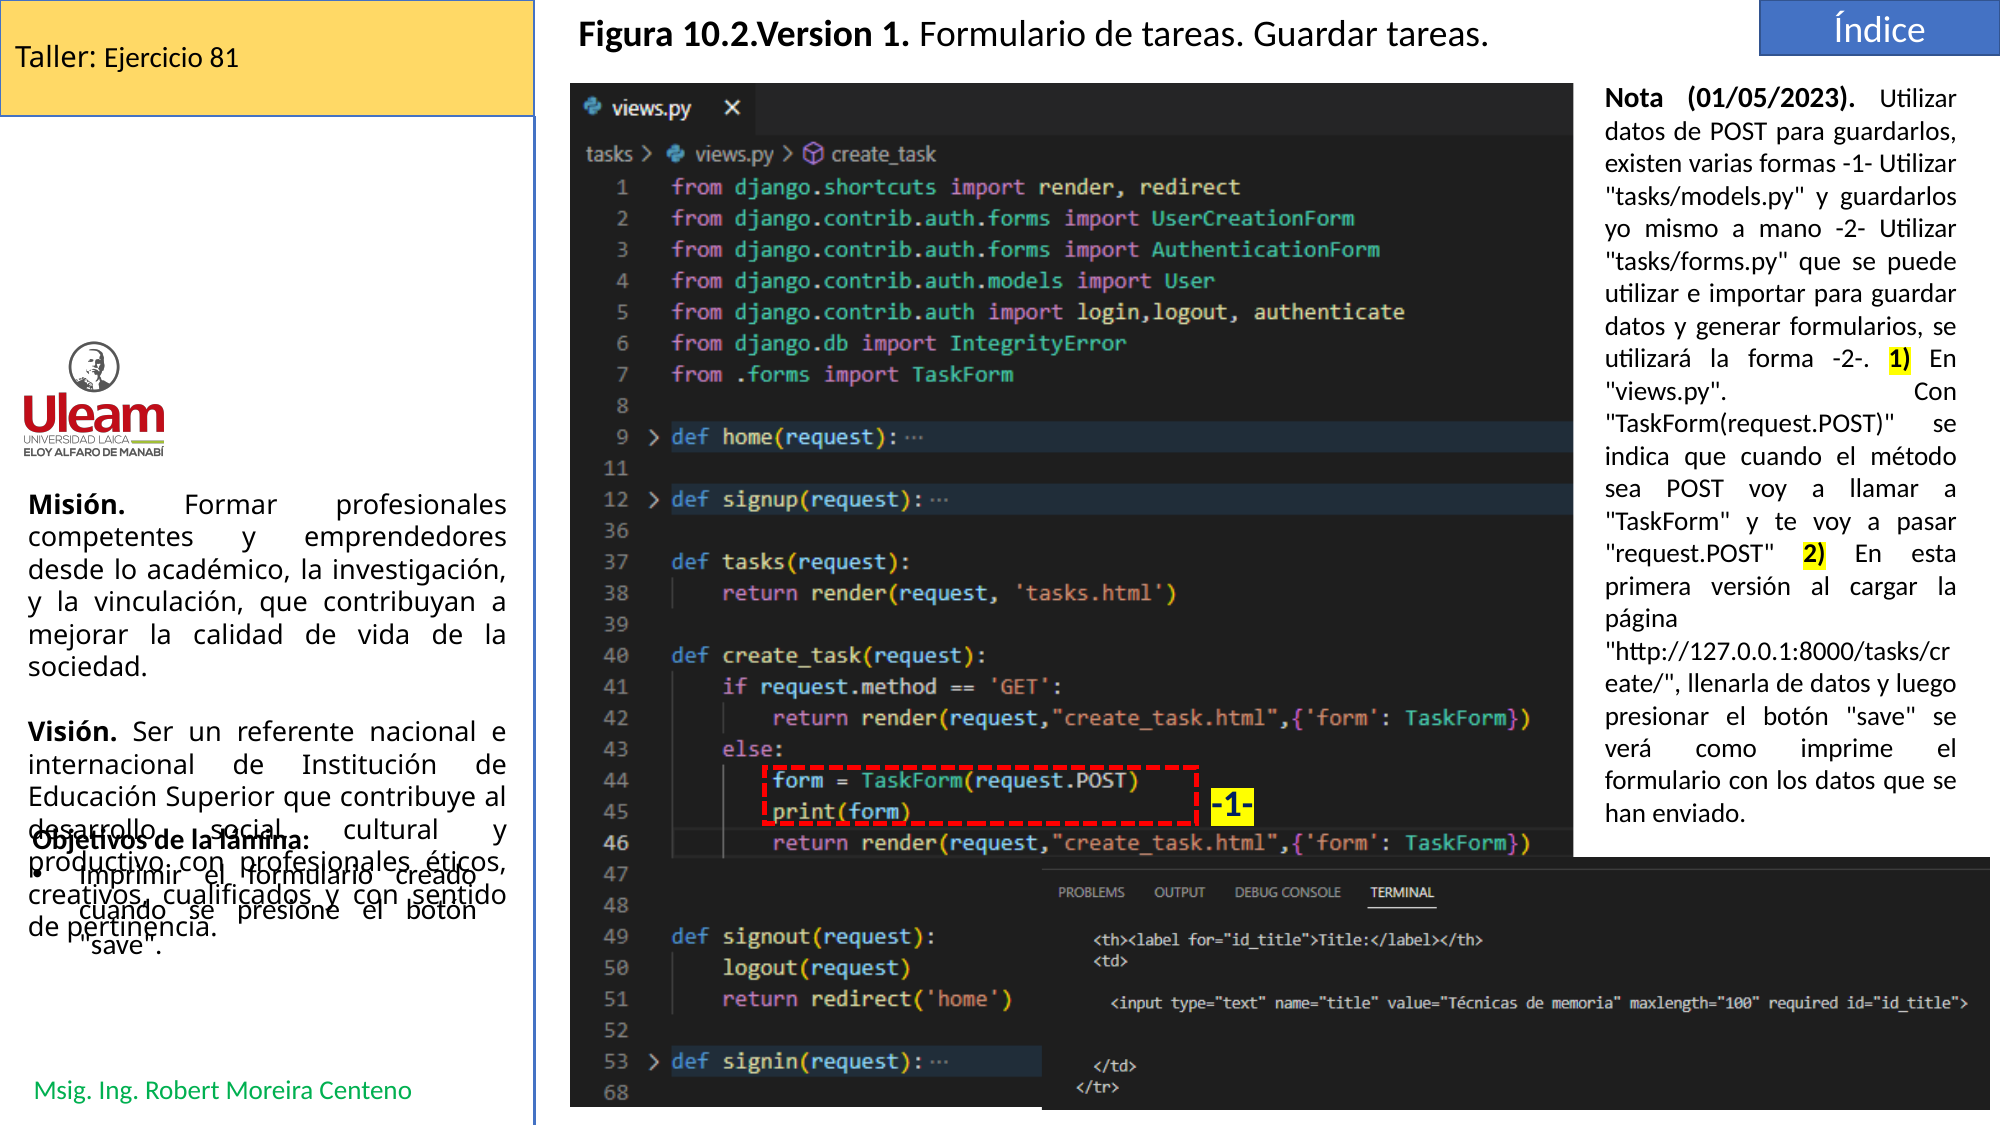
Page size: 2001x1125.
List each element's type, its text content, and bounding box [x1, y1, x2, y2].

text_box Figura 10.2.Version 1. Formulario de tareas. Guardar tareas. [563, 1, 1760, 62]
text_box Misión. Formar profesionales competentes y emprendedores desde lo académico, la investigación, y la vinculación, que contribuyan a mejorar la calidad de vida de la sociedad. Visión. Ser un referente nacional e internacional de Institución de Educación Superior que contribuye al desarrollo social, cultural y productivo con profesionales éticos, creativos, cualificados y con sentido de pertinencia. [13, 479, 522, 950]
picture [570, 83, 1990, 1110]
text_box Msig. Ing. Robert Moreira Centeno [18, 1064, 428, 1112]
text_box Objetivos de la lámina: Imprimir el formulario creado cuando se presione el botón "save". [17, 950, 492, 968]
title Taller: Ejercicio 81 [0, 0, 535, 117]
picture [12, 329, 176, 470]
text_box Nota (01/05/2023). Utilizar datos de POST para guardarlos, existen varias formas -1- Utilizar "tasks/models.py" y guardarlos yo mismo a mano -2- Utilizar "tasks/forms.py" que se puede utilizar e importar para guardar datos y generar formularios, se utilizará la forma -2-. 1) En "views.py". Con "TaskForm(request.POST)" se indica que cuando el método sea POST voy a llamar a "TaskForm" y te voy a pasar "request.POST" 2) En esta primera versión al cargar la página "http://127.0.0.1:8000/tasks/create/", llenarla de datos y luego presionar el botón "save" se verá como imprime el formulario con los datos que se han enviado. [1590, 70, 1972, 836]
text_box Índice [1759, 0, 2000, 56]
